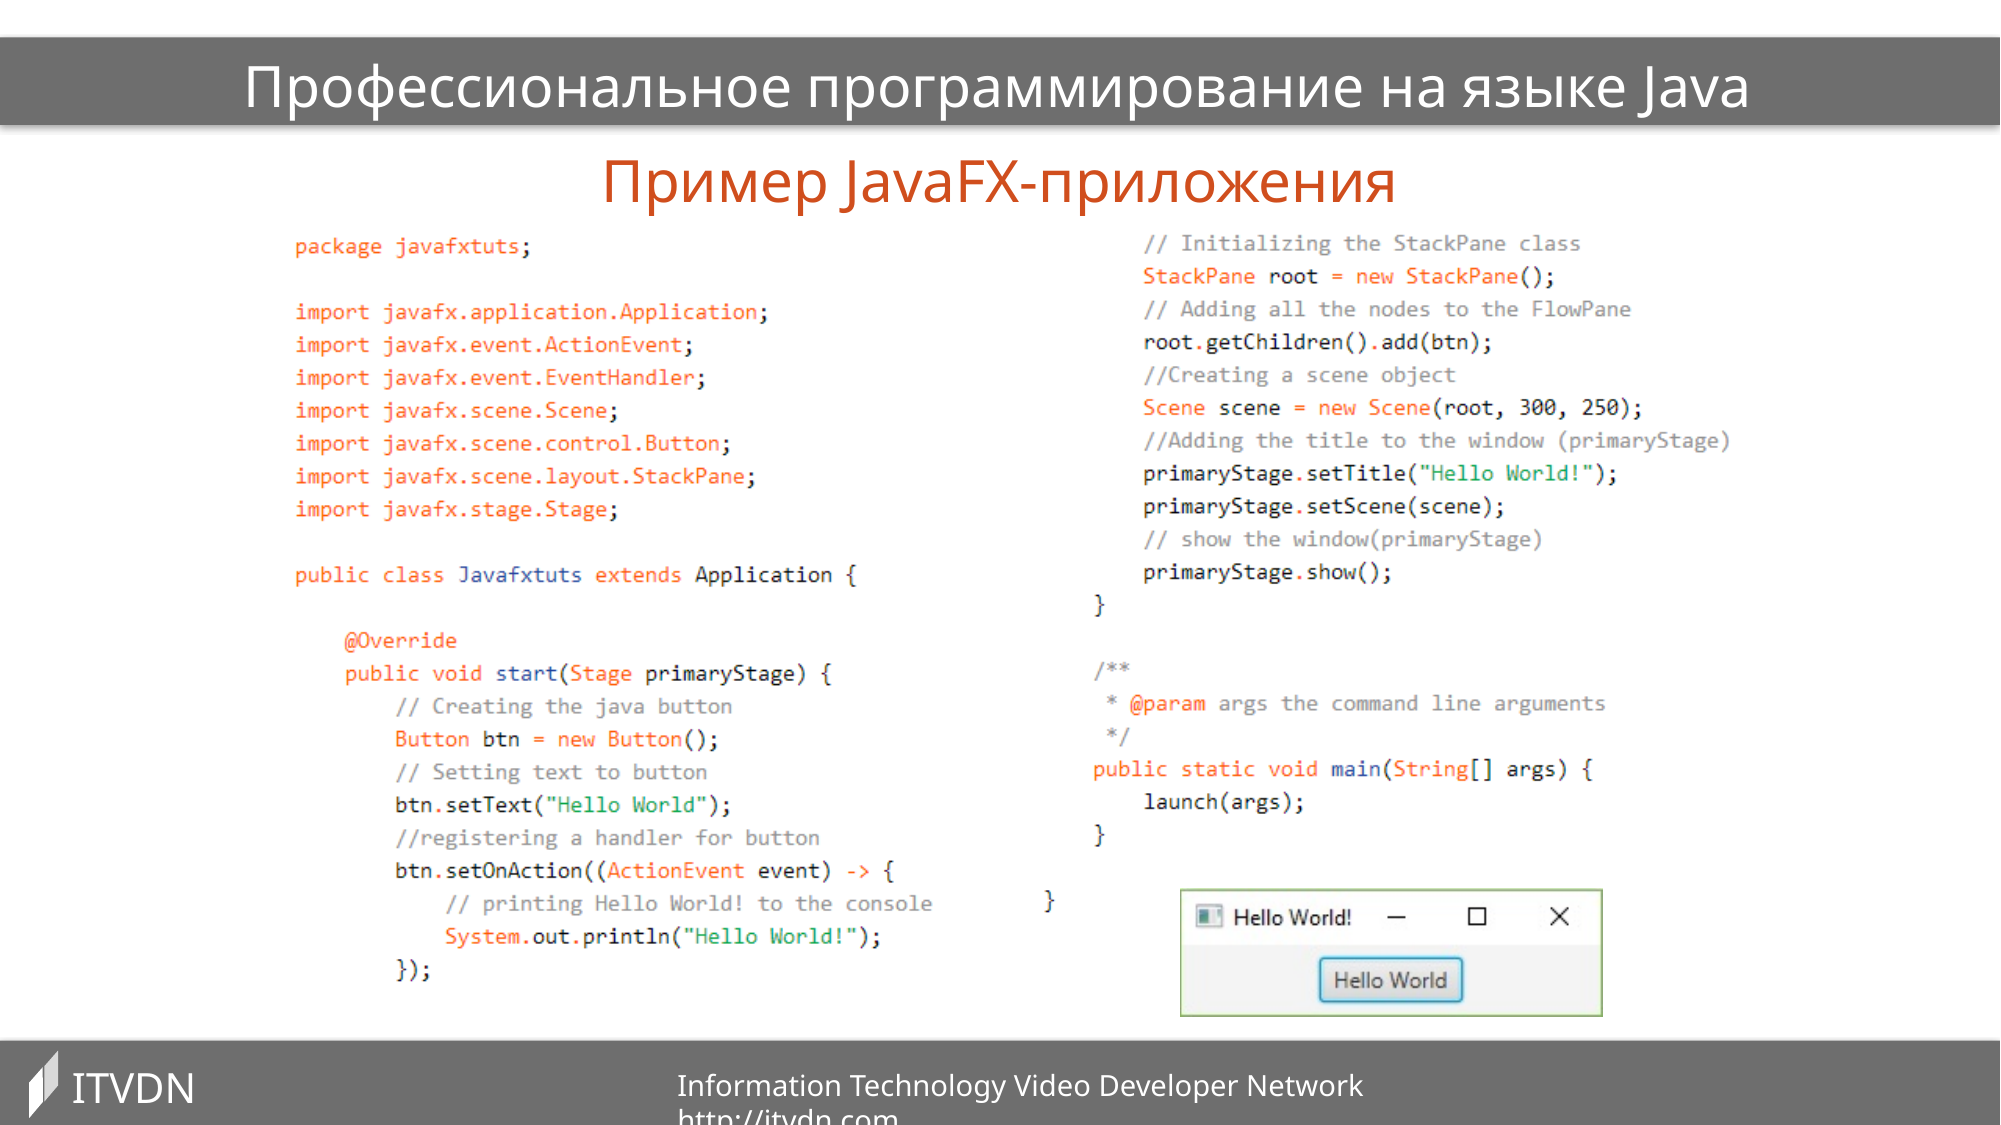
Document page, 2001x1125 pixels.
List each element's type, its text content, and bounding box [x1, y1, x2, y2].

text_box [0, 34, 2000, 128]
picture [1037, 229, 1746, 1018]
text_box Пример JavaFX-приложения [324, 138, 1675, 225]
picture [274, 227, 958, 994]
text_box Профессиональное программирование на языке Java [207, 37, 1788, 132]
text_box [0, 1037, 2000, 1125]
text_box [28, 1050, 59, 1119]
text_box ITVDN [62, 1054, 212, 1120]
text_box Information Technology Video Developer Network http://itvdn.com [662, 1059, 1963, 1125]
